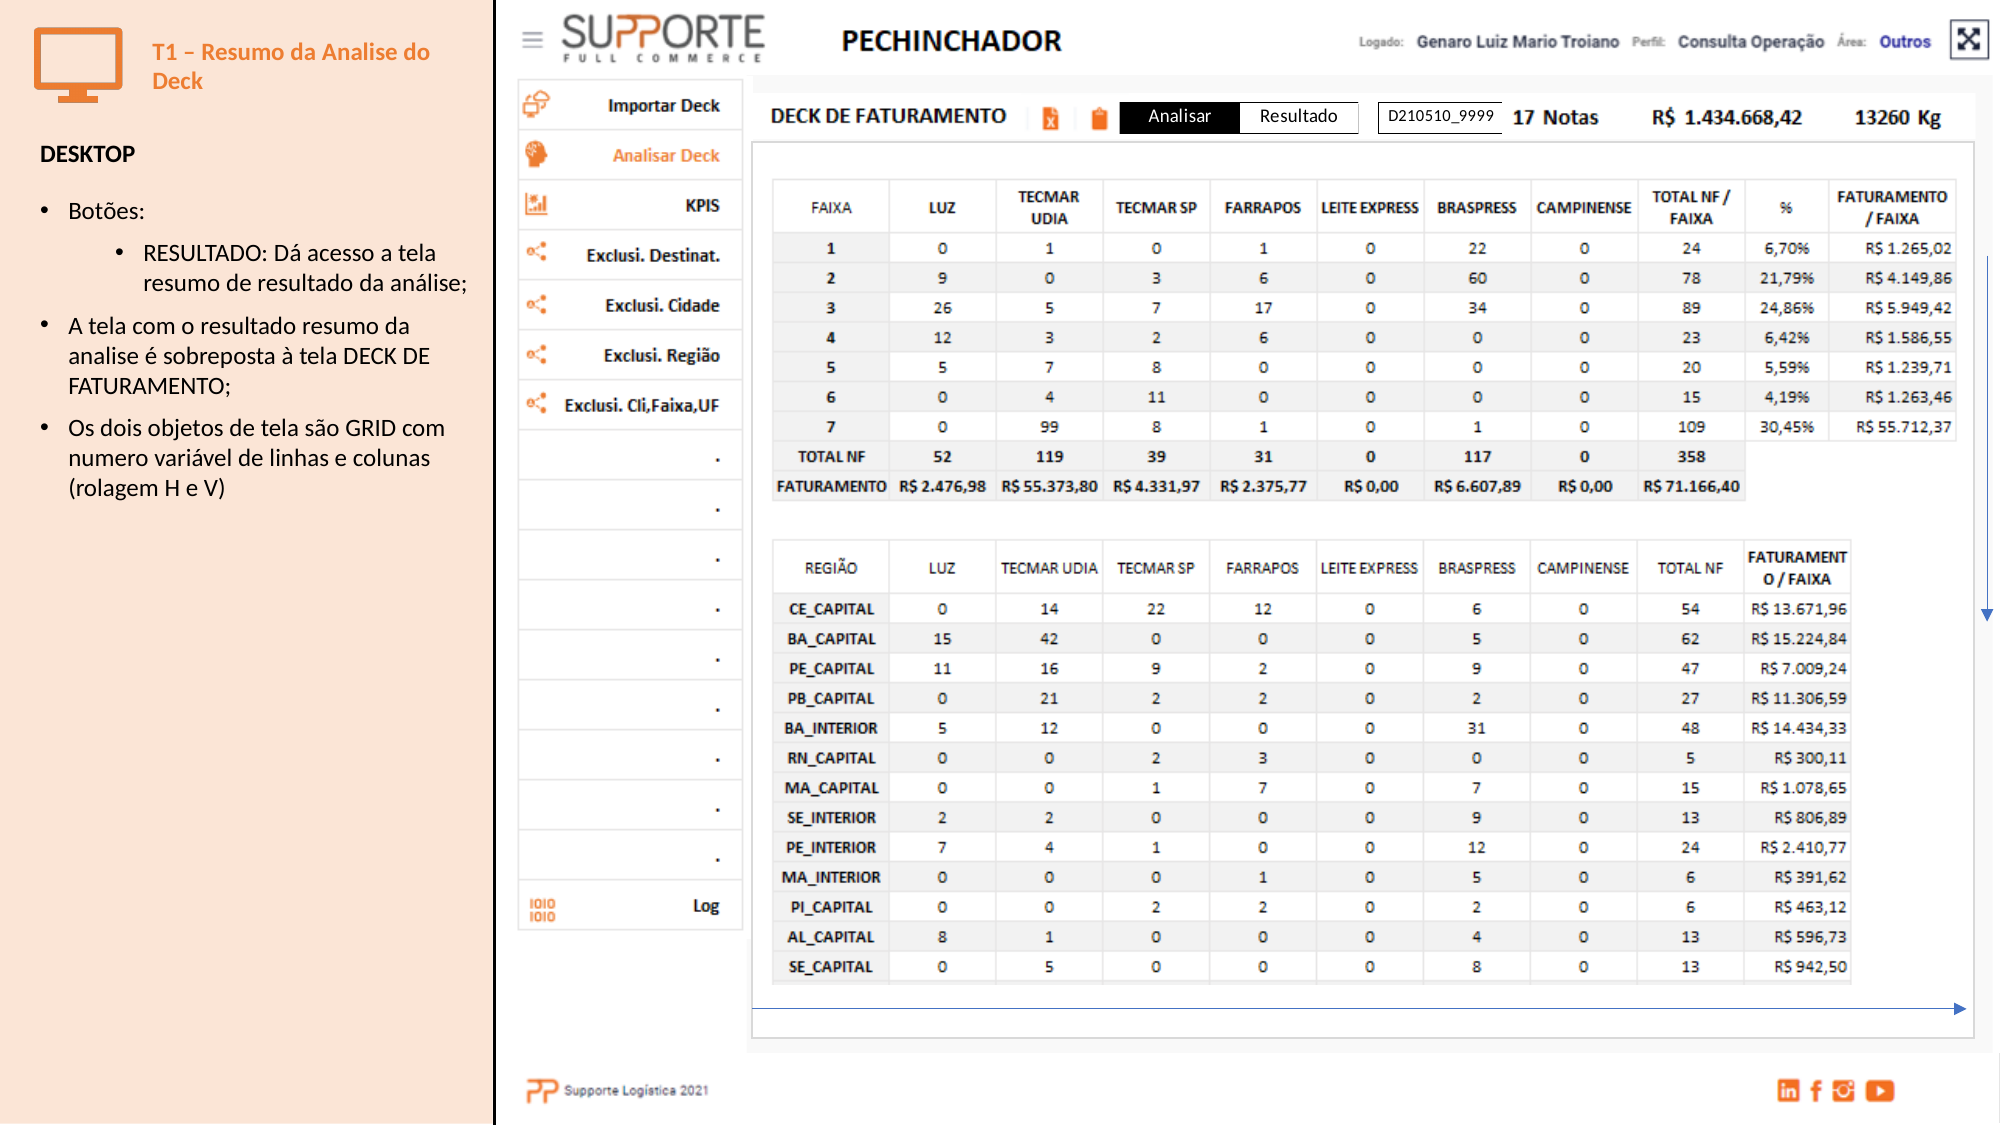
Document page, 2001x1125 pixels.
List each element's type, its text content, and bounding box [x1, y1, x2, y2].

text_box FUNDO DE TELA [745, 75, 1994, 1053]
text_box [0, 0, 493, 1124]
text_box Botões: RESULTADO: Dá acesso a tela resumo de resultado da análise; A tela com o resultado resumo da analise é sobreposta à tela DECK DE FATURAMENTO; Os dois objetos de tela são GRID com numero variável de linhas e colunas (rolagem H e V) [25, 187, 488, 509]
text_box [751, 141, 1975, 1039]
text_box T1 – Resumo da Analise do Deck [137, 27, 489, 103]
picture [505, 1053, 2000, 1123]
picture [510, 76, 1976, 985]
picture [504, 7, 2000, 75]
text_box DESKTOP [25, 130, 488, 175]
picture [25, 12, 131, 118]
